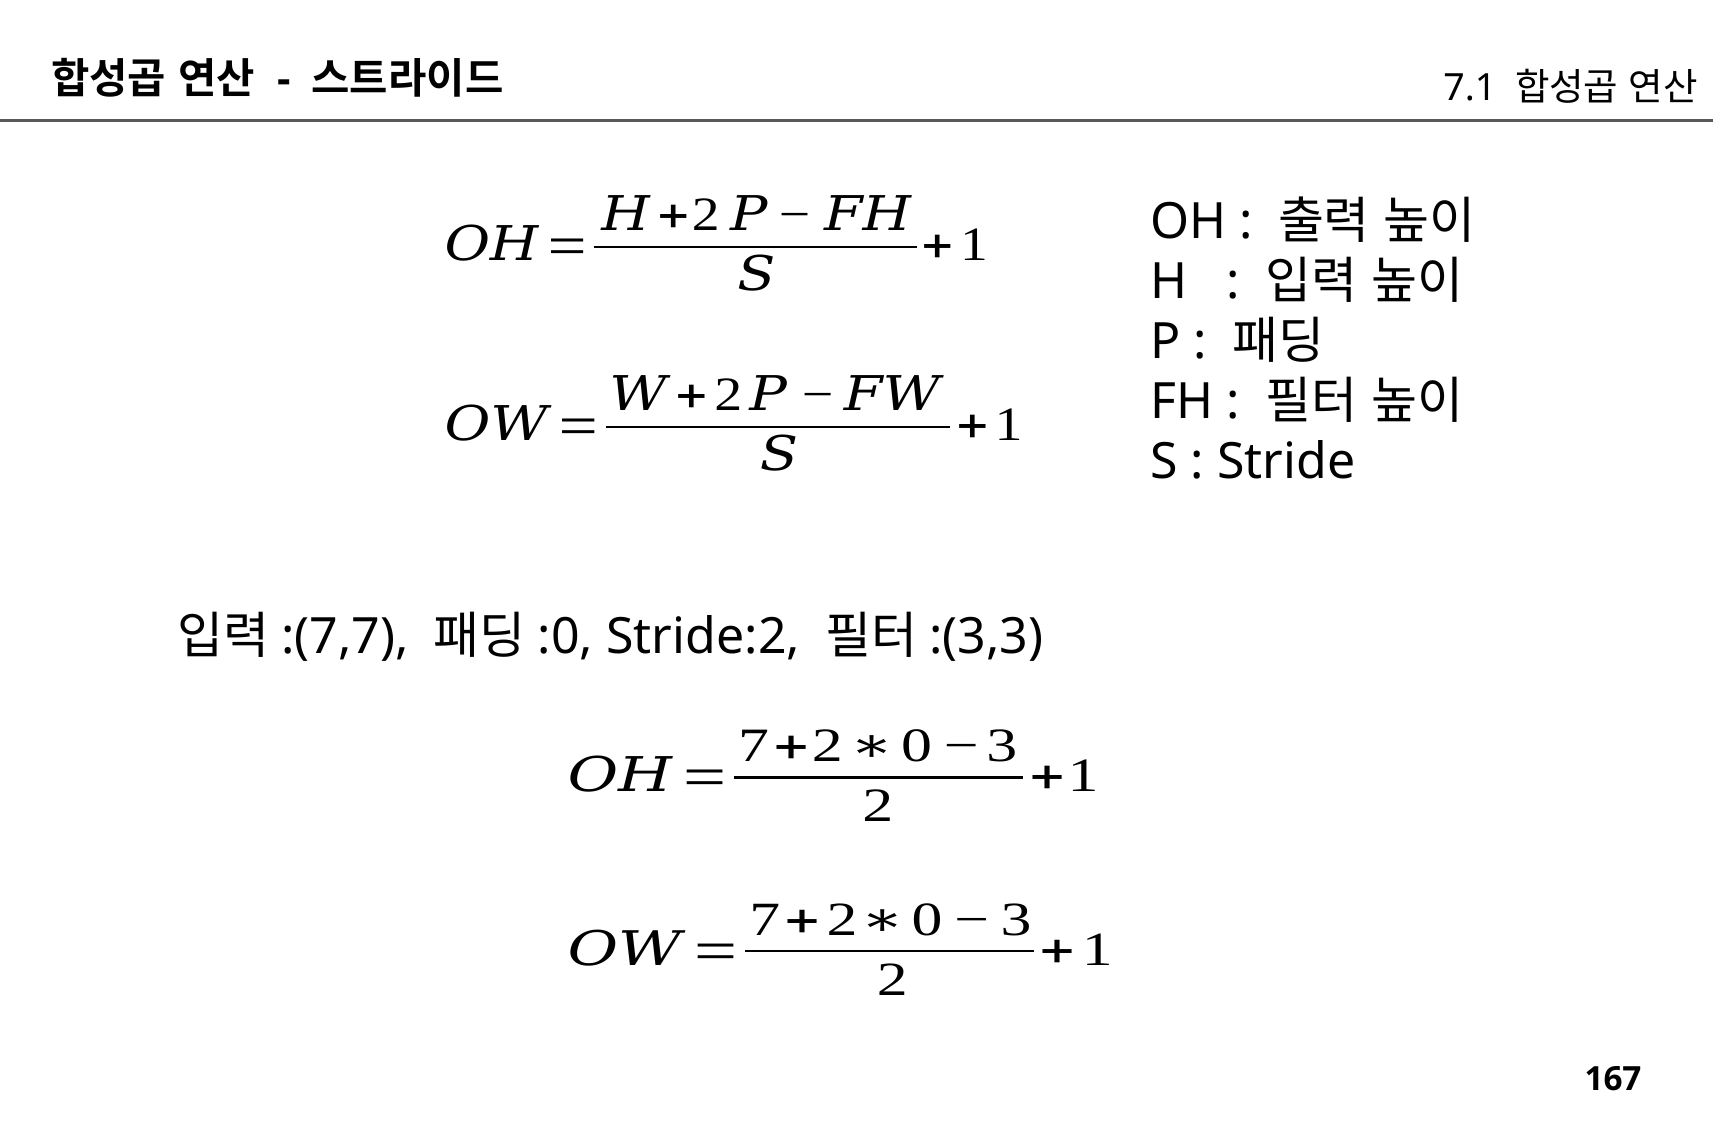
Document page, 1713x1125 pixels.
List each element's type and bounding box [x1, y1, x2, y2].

text_box [916, 44, 1713, 111]
text_box [162, 595, 1058, 671]
text_box [11, 13, 803, 105]
text_box [1150, 188, 1477, 489]
